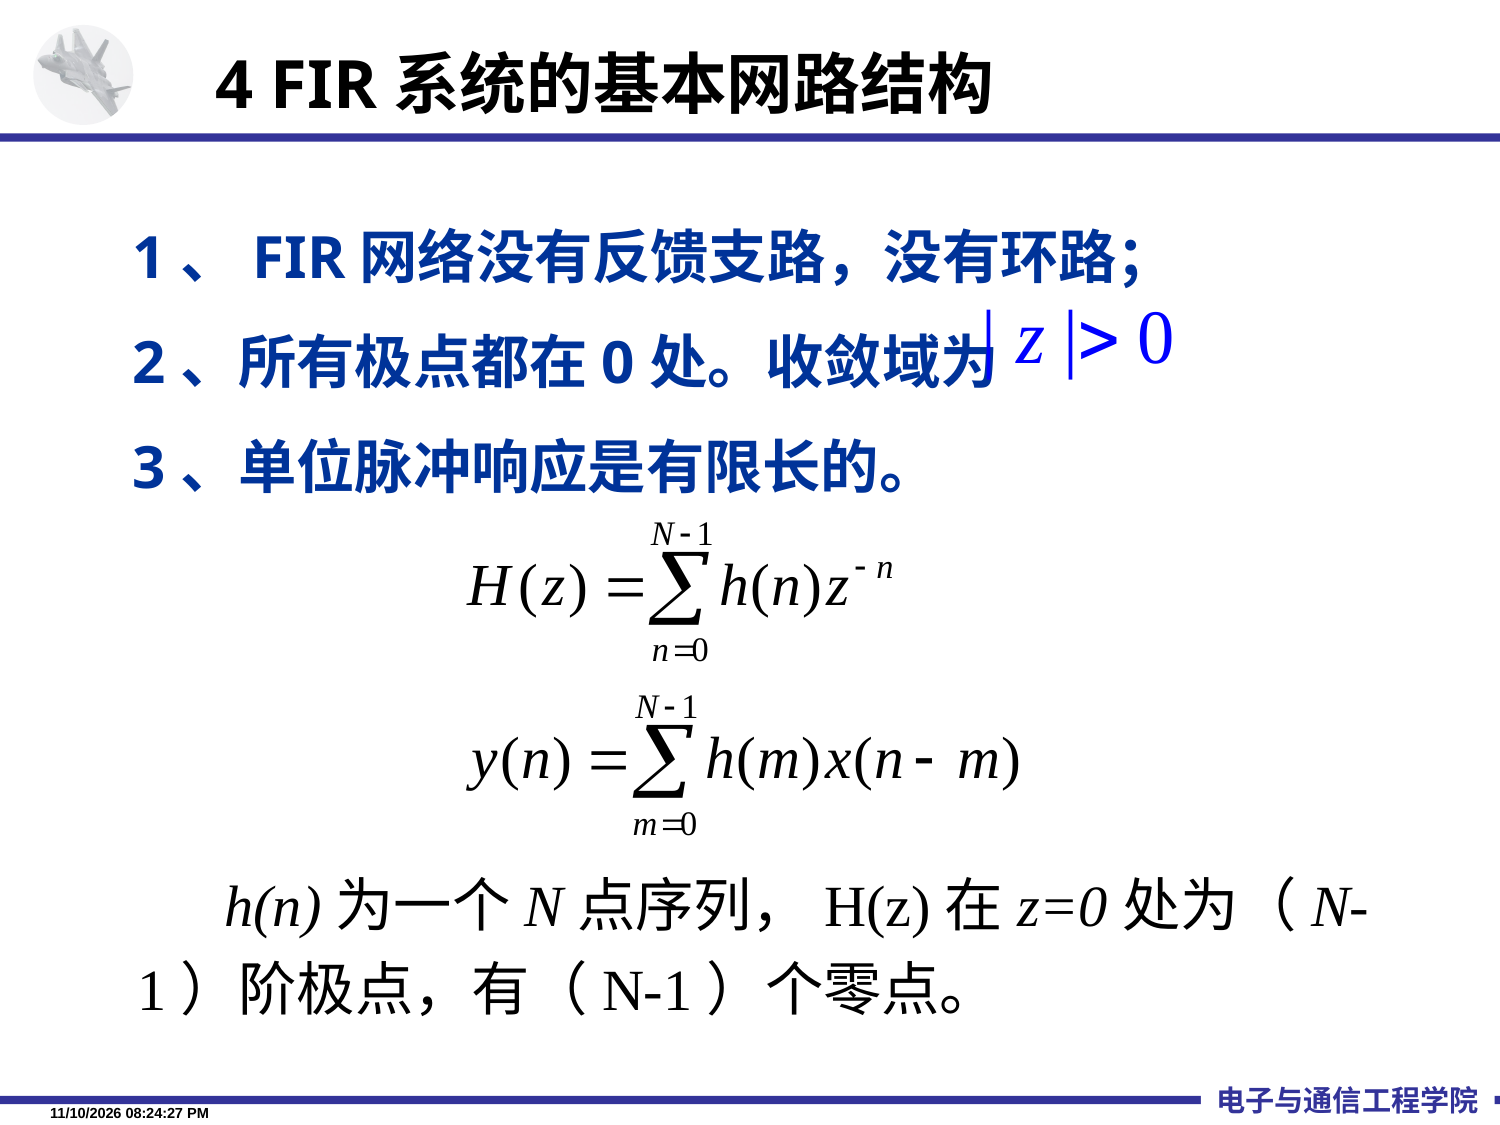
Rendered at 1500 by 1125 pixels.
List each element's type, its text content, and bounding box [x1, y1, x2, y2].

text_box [456, 508, 1033, 847]
text_box h(n)为一个N点序列，H(z)在z=0处为（N-1）阶极点，有（N-1）个零点。 [122, 846, 1452, 1029]
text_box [974, 293, 1184, 392]
text_box 基本构成单元 [33, 24, 134, 125]
text_box 1、FIR网络没有反馈支路，没有环路； 2、所有极点都在0处。收敛域为 3、单位脉冲响应是有限长的。 [118, 177, 1433, 508]
text_box 4 FIR系统的基本网路结构 [199, 33, 1033, 130]
